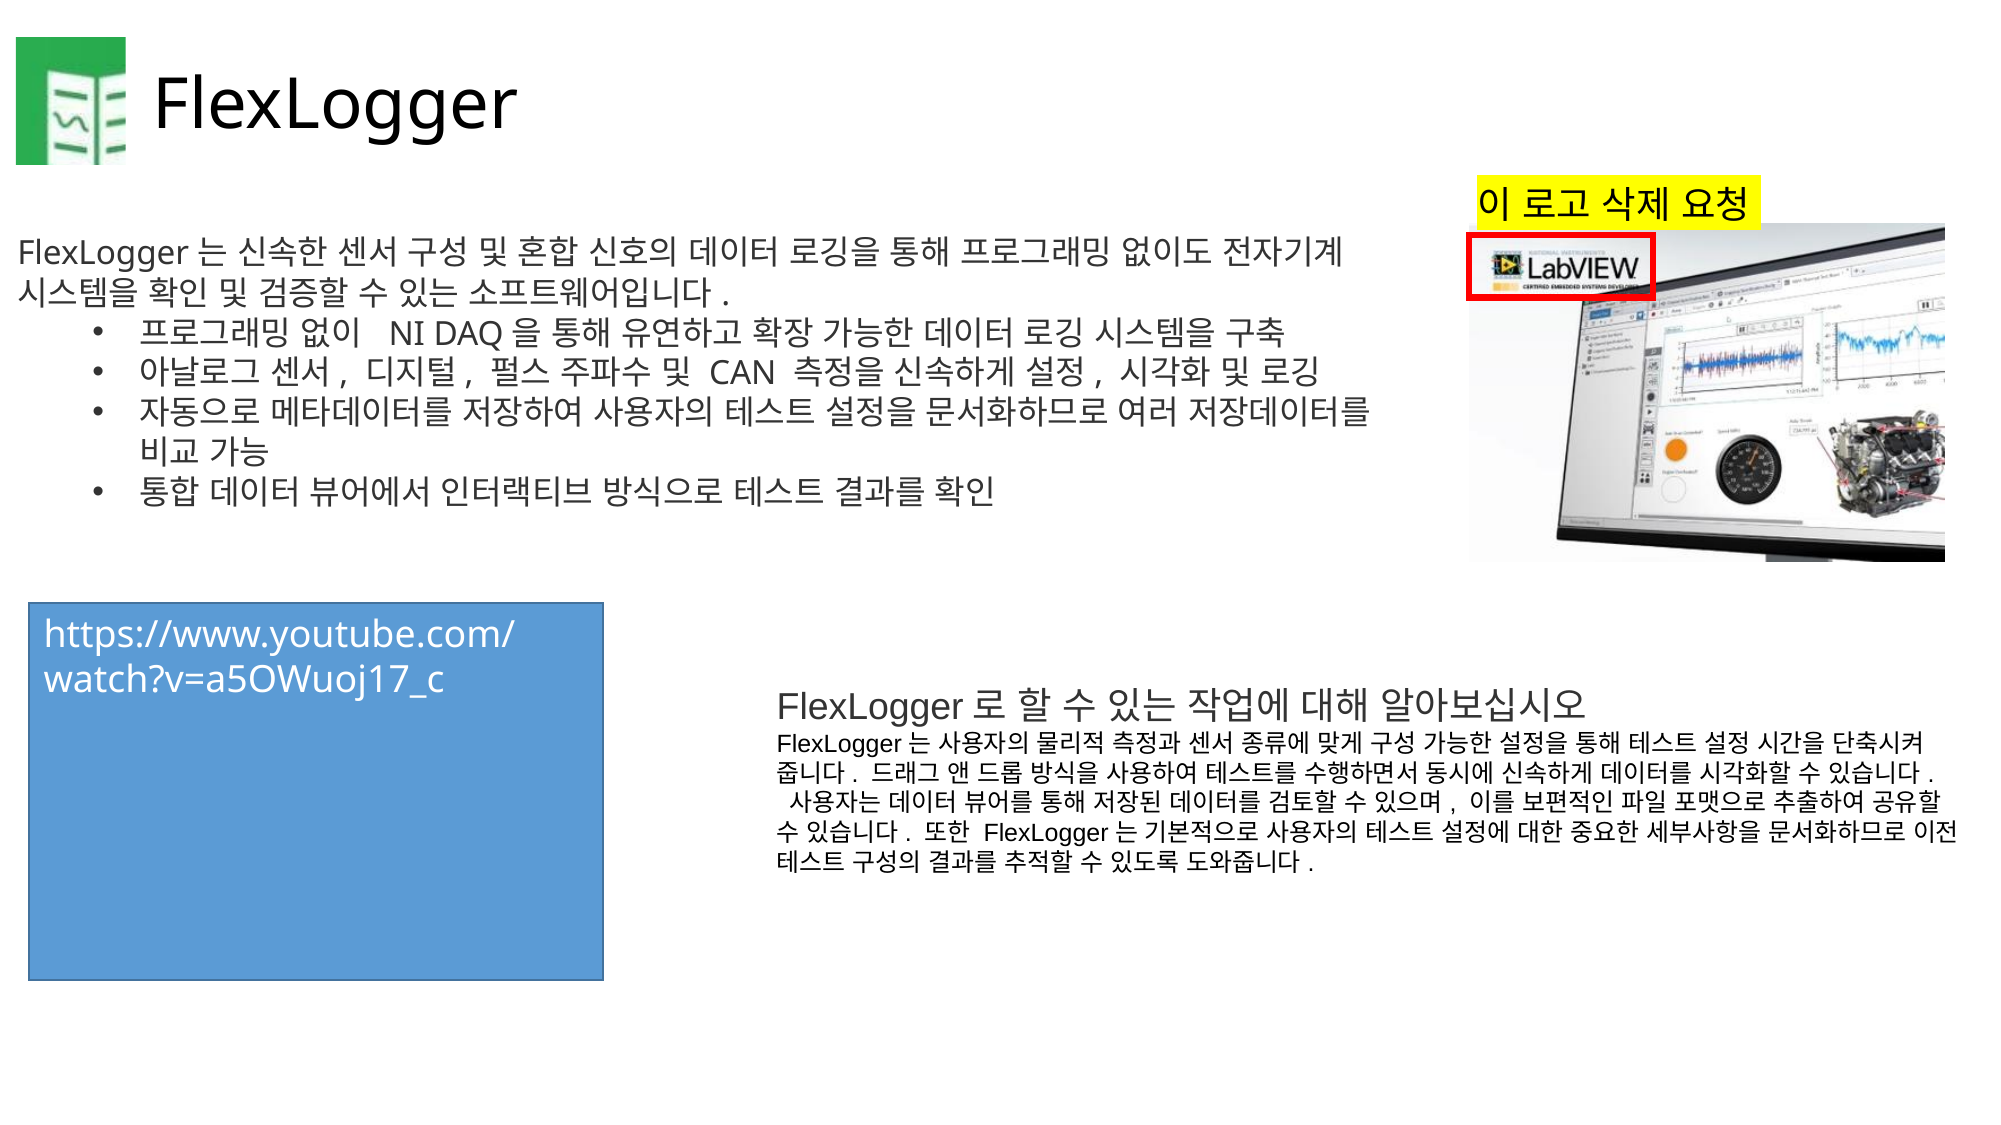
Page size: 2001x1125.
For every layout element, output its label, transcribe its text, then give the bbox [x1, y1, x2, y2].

picture [15, 37, 126, 165]
text_box FlexLogger로 할 수 있는 작업에 대해 알아보십시오 FlexLogger는 사용자의 물리적 측정과 센서 종류에 맞게 구성 가능한 설정을 통해 테스트 설정 시간을 단축시켜 줍니다. 드래그 앤 드롭 방식을 사용하여 테스트를 수행하면서 동시에 신속하게 데이터를 시각화할 수 있습니다. 사용자는 데이터 뷰어를 통해 저장된 데이터를 검토할 수 있으며, 이를 보편적인 파일 포맷으로 추출하여 공유할 수 있습니다. 또한 FlexLogger는 기본적으로 사용자의 테스트 설정에 대한 중요한 세부사항을 문서화하므로 이전 테스트 구성의 결과를 추적할 수 있도록 도와줍니다. [776, 652, 1963, 890]
text_box https://www.youtube.com/watch?v=a5OWuoj17_c [28, 602, 604, 981]
text_box 이 로고 삭제 요청 [1462, 174, 1776, 234]
picture [1468, 223, 1945, 562]
title FlexLogger [137, 59, 1863, 152]
text_box FlexLogger는 신속한 센서 구성 및 혼합 신호의 데이터 로깅을 통해 프로그래밍 없이도 전자기계 시스템을 확인 및 검증할 수 있는 소프트웨어입니다. 프로그래밍 없이 NI DAQ을 통해 유연하고 확장 가능한 데이터 로깅 시스템을 구축 아날로그 센서, 디지털, 펄스 주파수 및 CAN 측정을 신속하게 설정, 시각화 및 로깅 자동으로 메타데이터를 저장하여 사용자의 테스트 설정을 문서화하므로 여러 저장데이터를 비교 가능 통합 데이터 뷰어에서 인터랙티브 방식으로 테스트 결과를 확인 [2, 224, 1416, 519]
